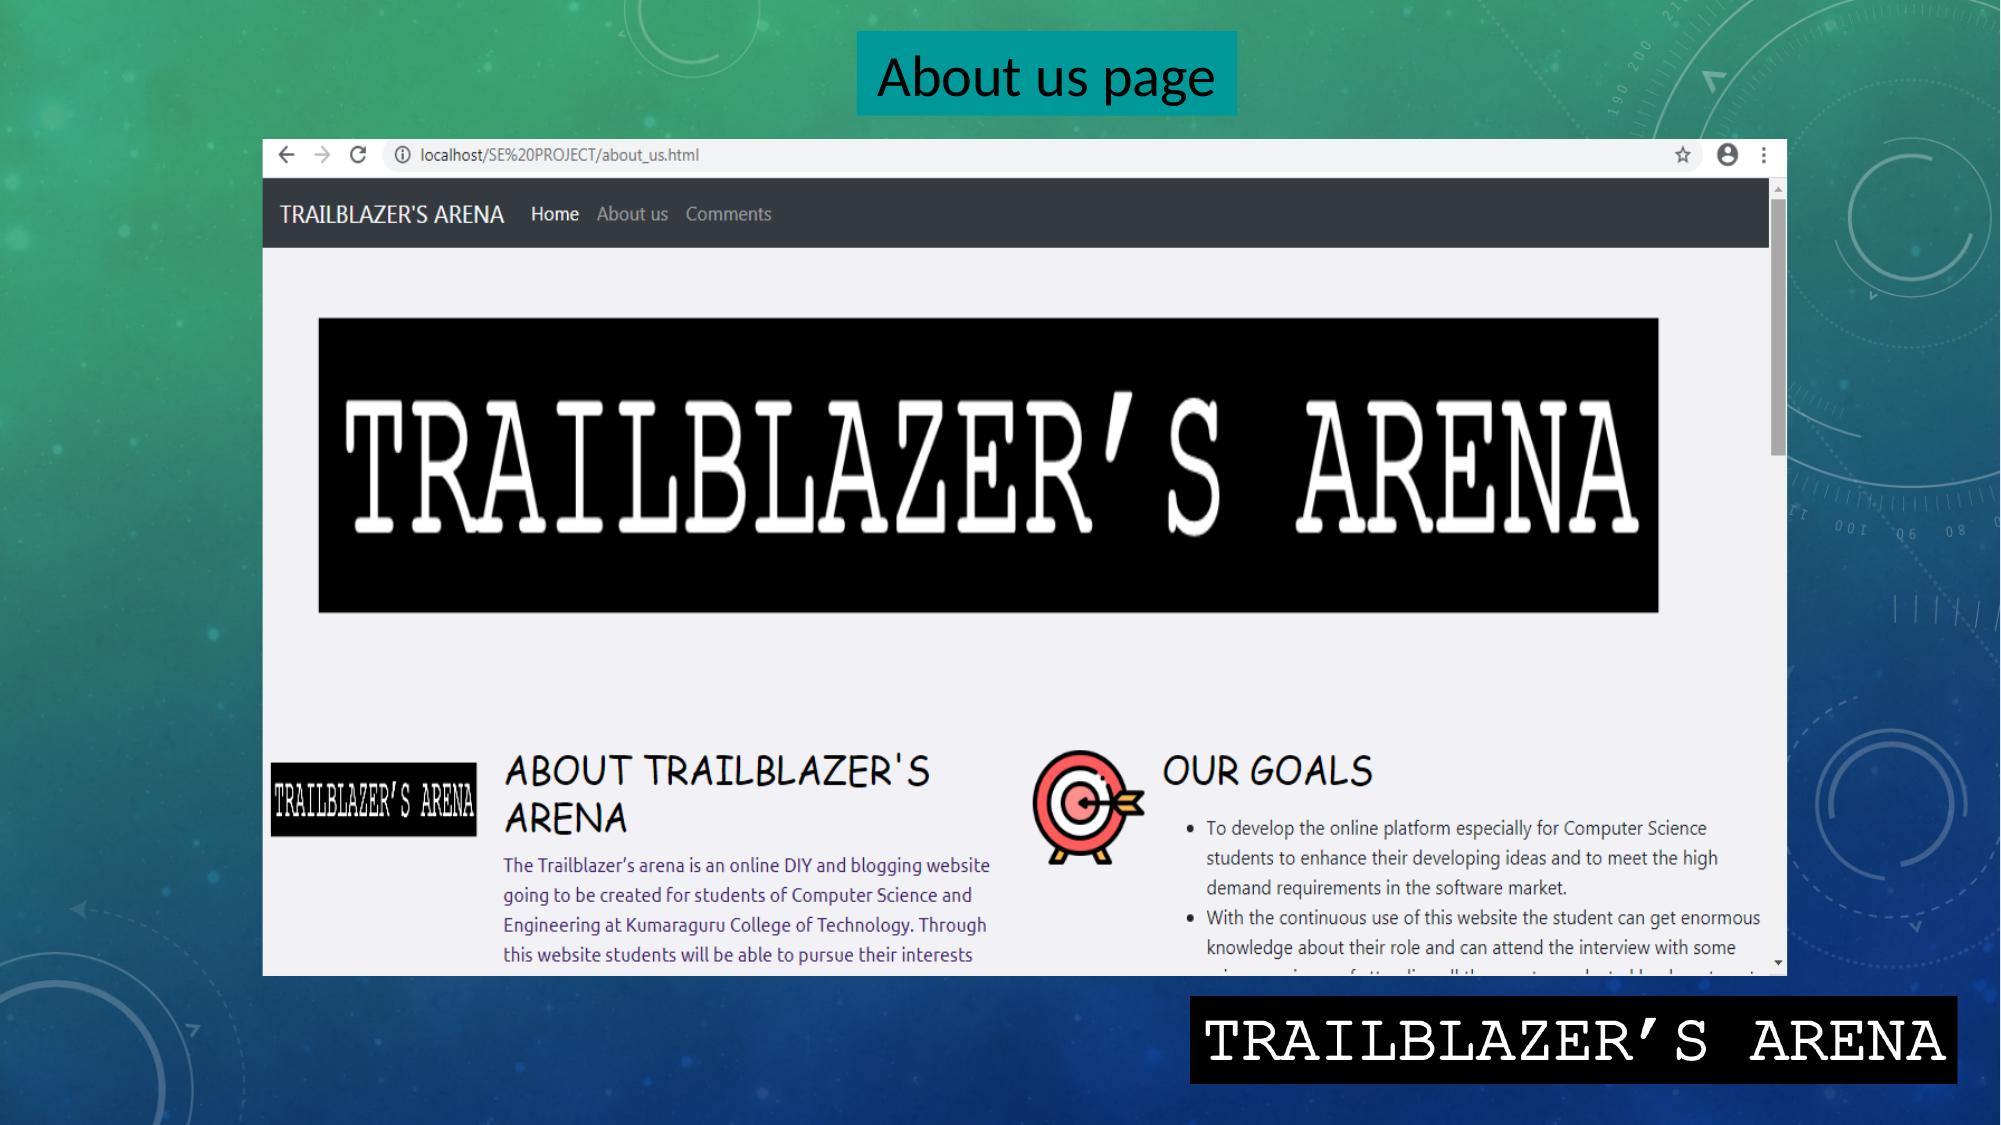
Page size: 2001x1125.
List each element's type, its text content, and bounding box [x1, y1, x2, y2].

picture [0, 0, 2001, 1125]
text_box About us page [856, 31, 1238, 116]
